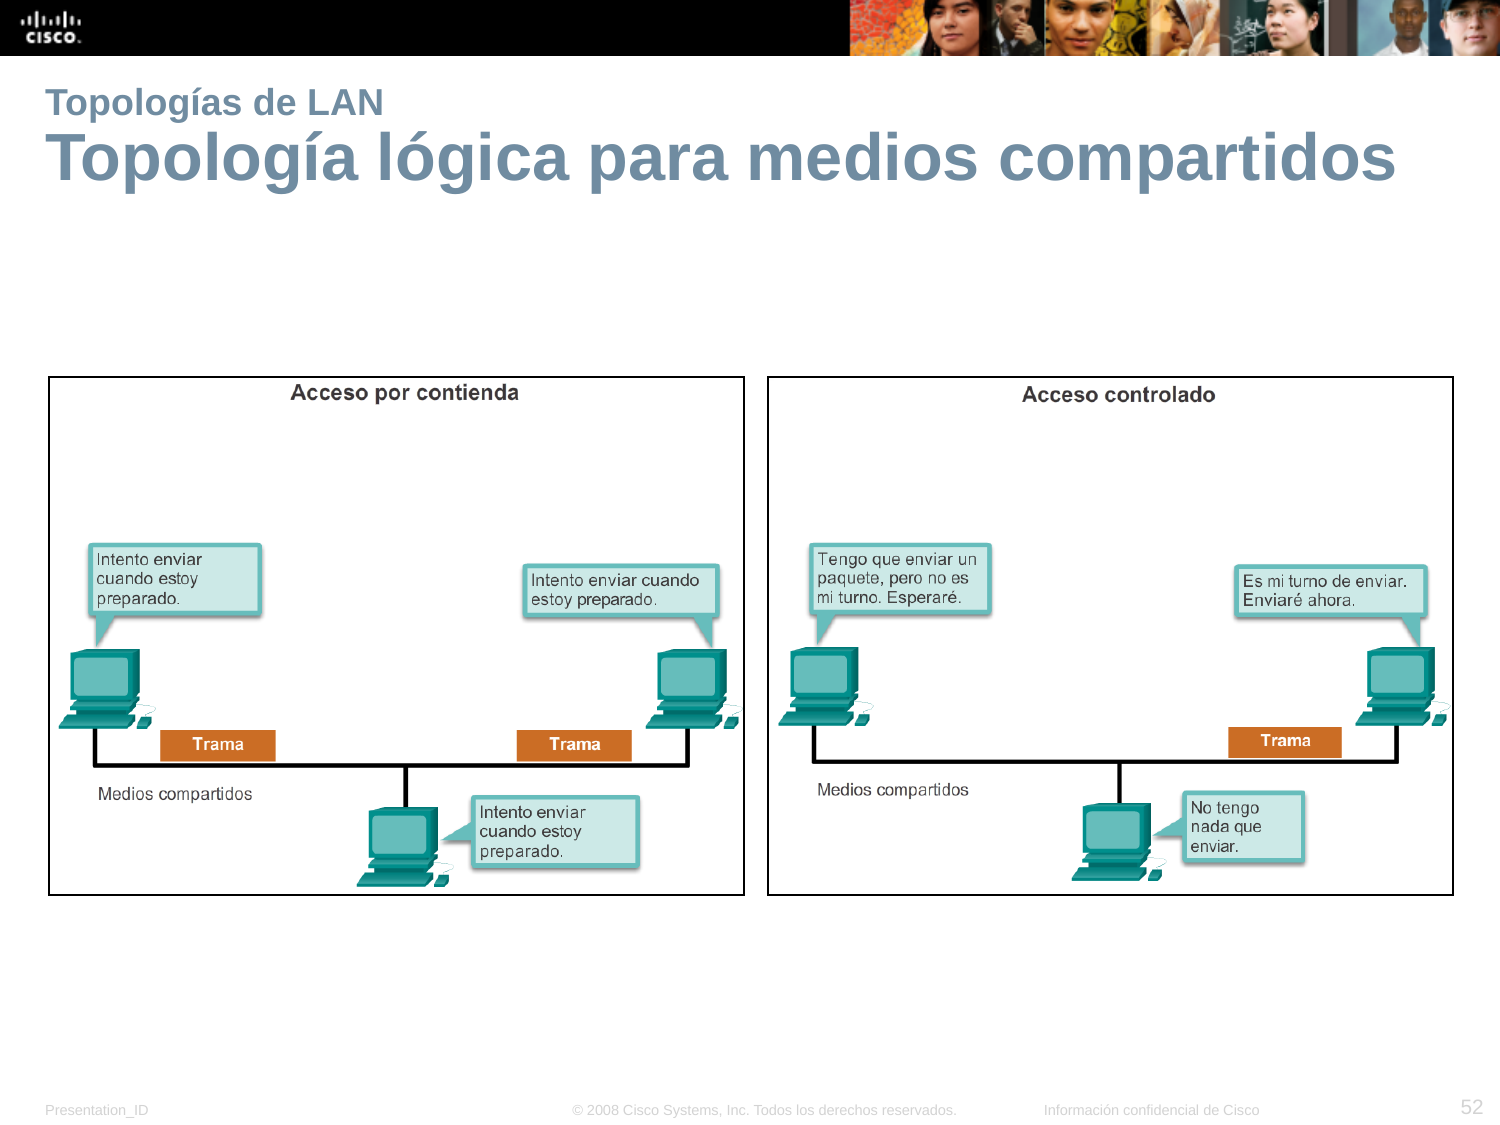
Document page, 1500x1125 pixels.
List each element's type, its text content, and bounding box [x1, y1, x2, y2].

picture [0, 0, 1500, 56]
picture [49, 377, 744, 894]
title Topologías de LAN Topología lógica para medios compartidos [31, 64, 1471, 203]
picture [768, 377, 1452, 894]
